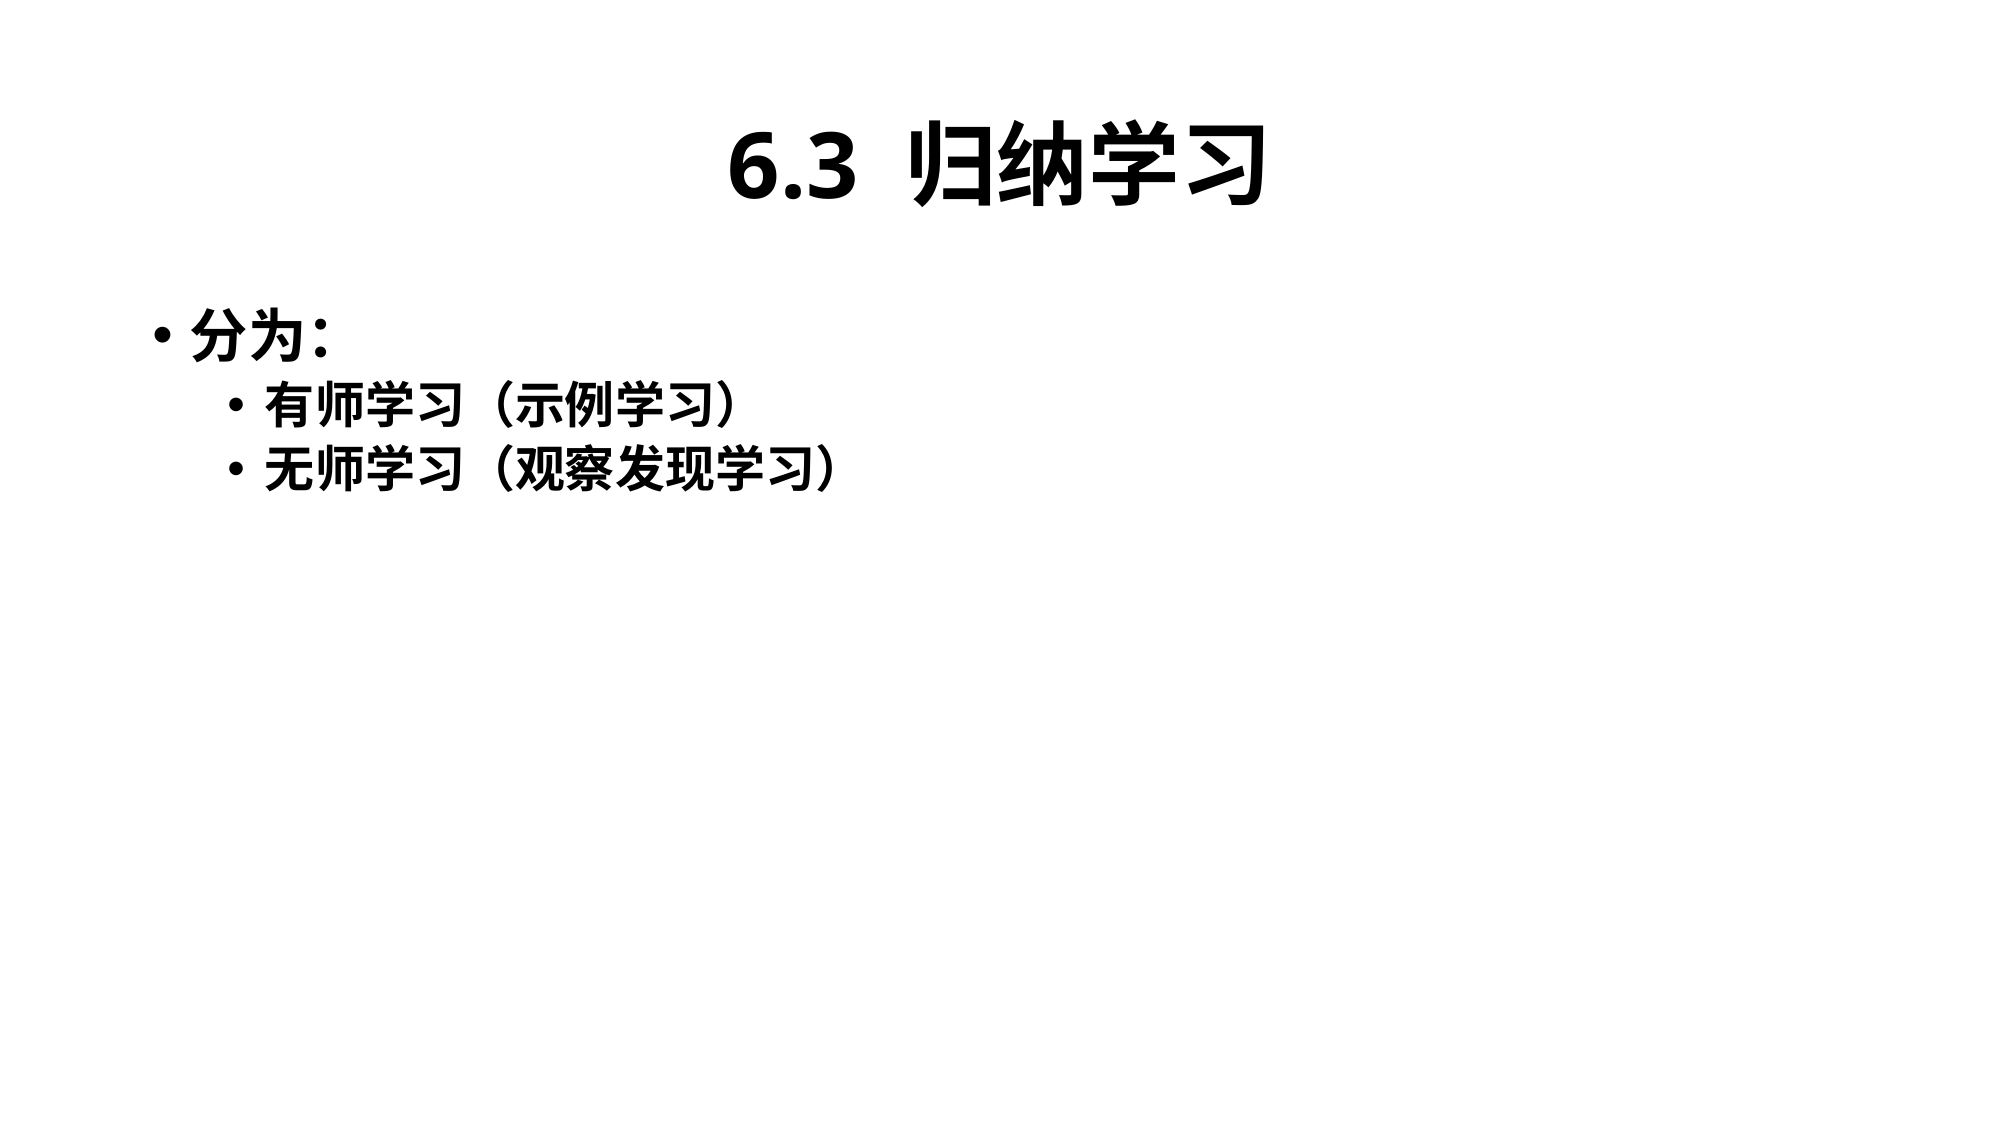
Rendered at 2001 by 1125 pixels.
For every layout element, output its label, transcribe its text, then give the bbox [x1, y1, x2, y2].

title 6.3 归纳学习 [137, 59, 1863, 278]
list 分为： 有师学习（示例学习） 无师学习（观察发现学习） [137, 299, 1863, 1014]
